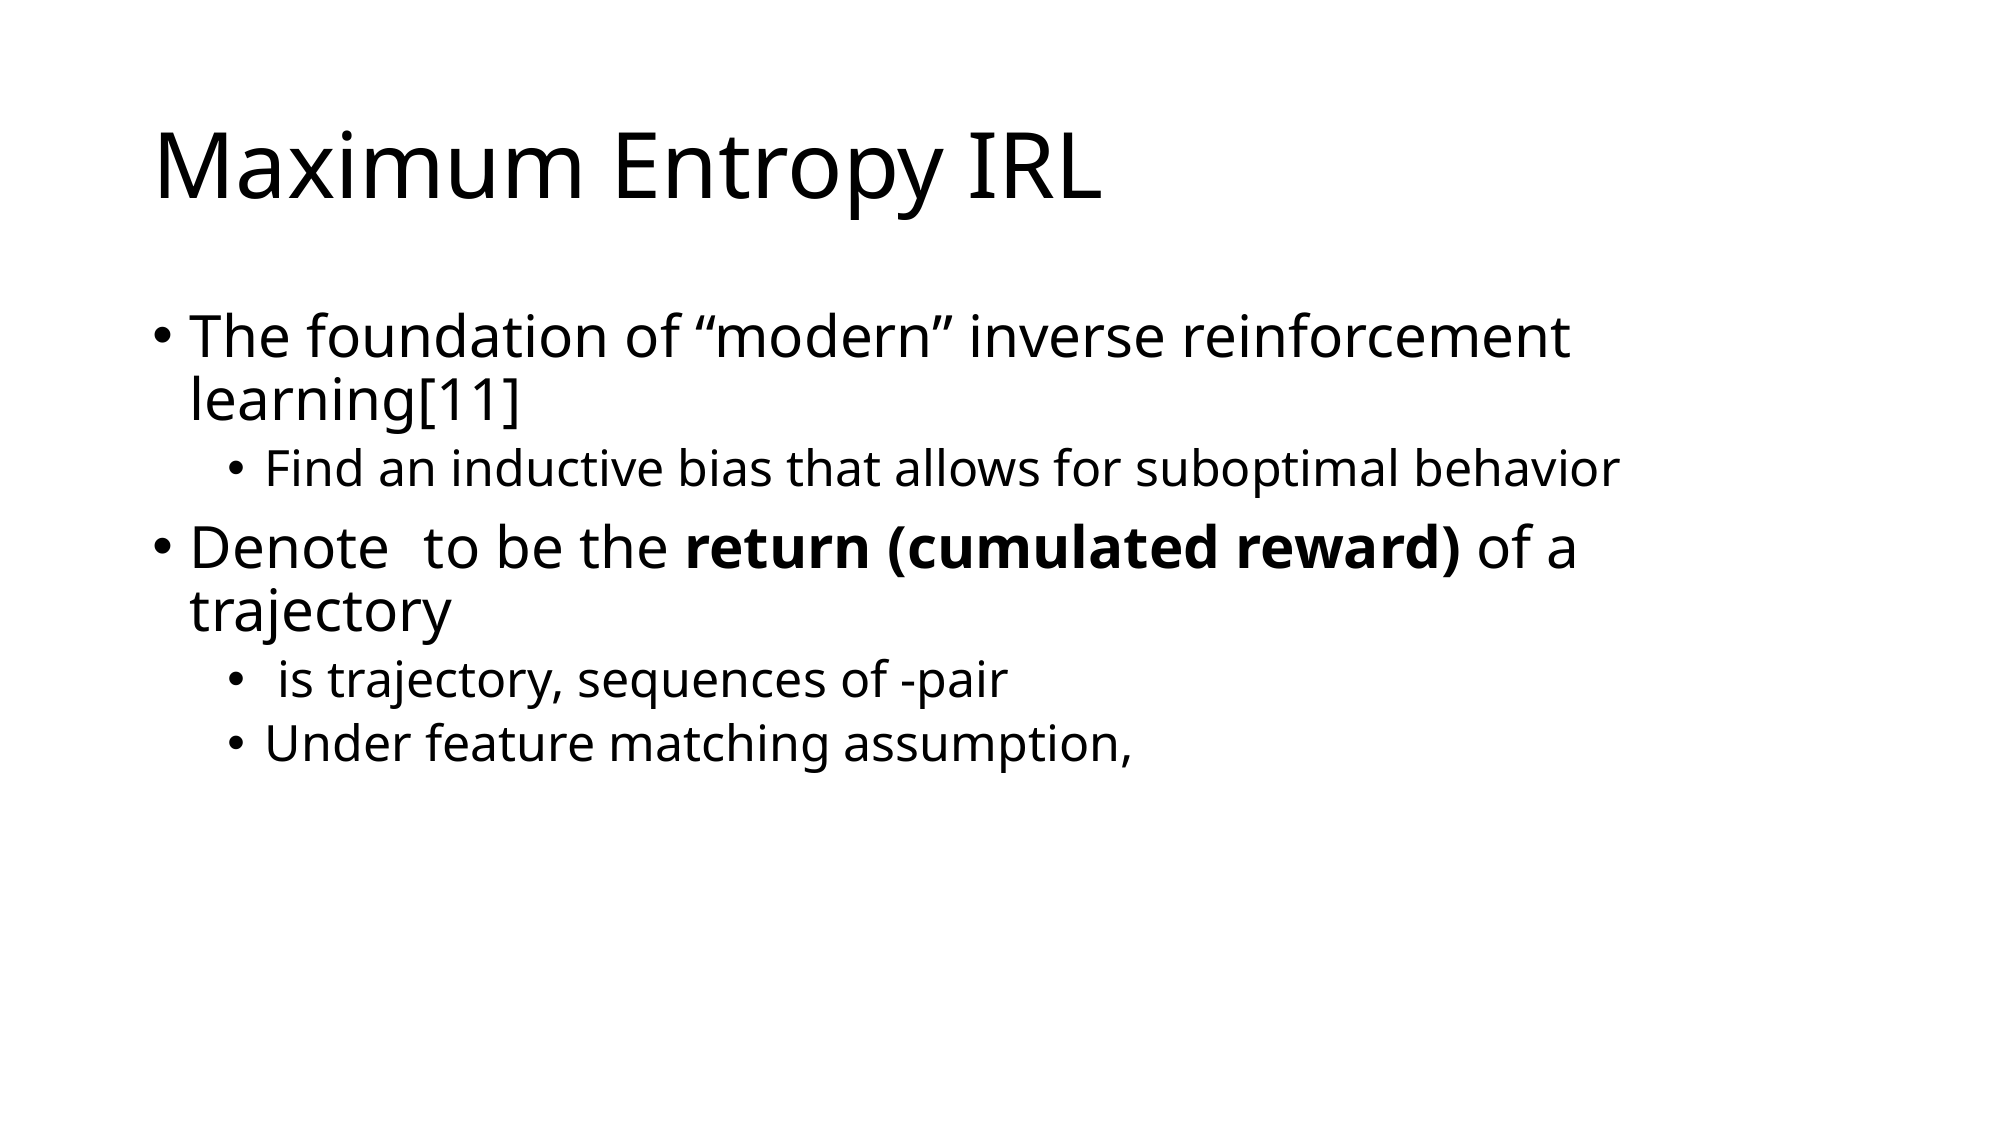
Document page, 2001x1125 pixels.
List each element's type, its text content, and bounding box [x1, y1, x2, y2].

title Maximum Entropy IRL [137, 59, 1863, 278]
